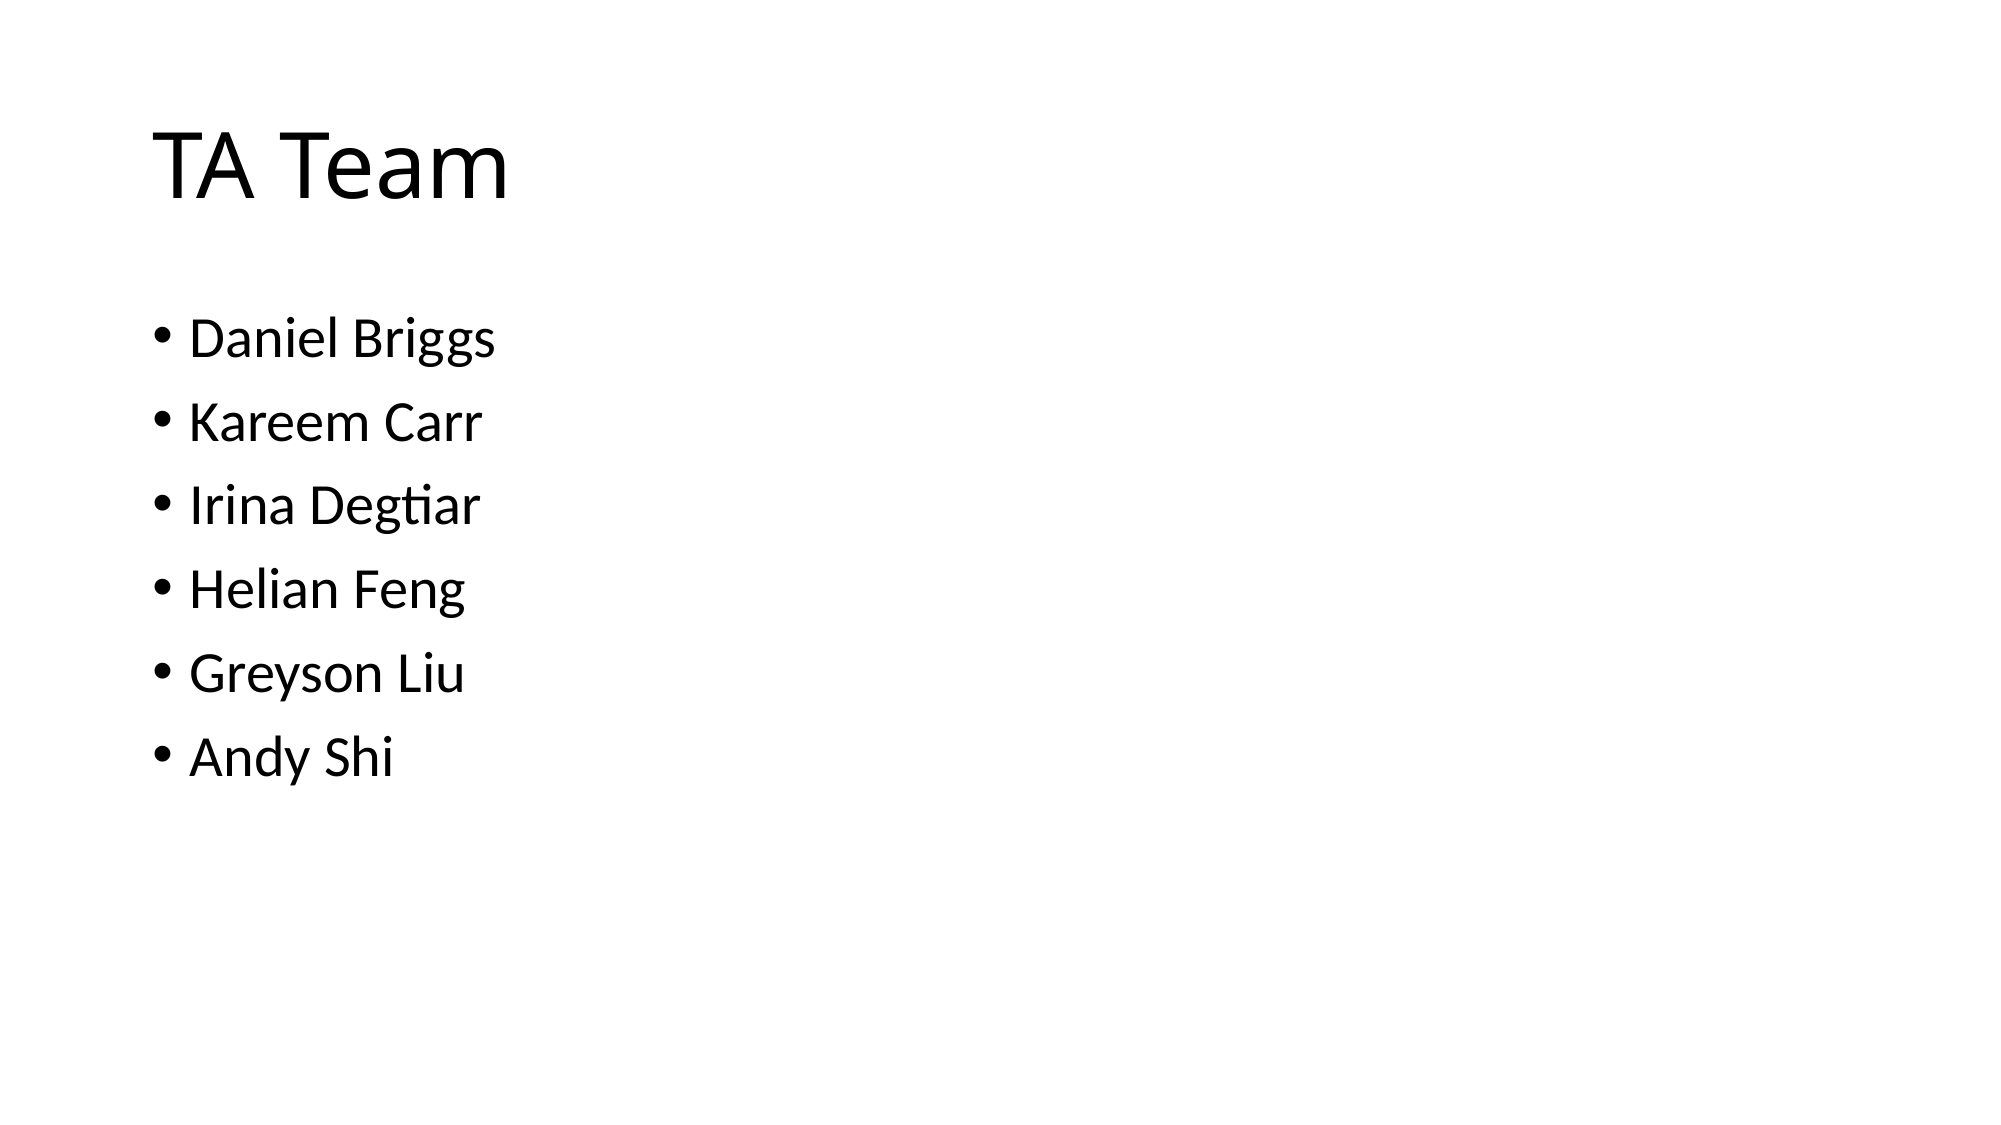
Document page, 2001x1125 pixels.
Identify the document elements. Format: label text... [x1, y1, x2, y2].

list Daniel Briggs Kareem Carr Irina Degtiar Helian Feng Greyson Liu Andy Shi [137, 299, 1863, 1014]
title TA Team [137, 59, 1863, 278]
